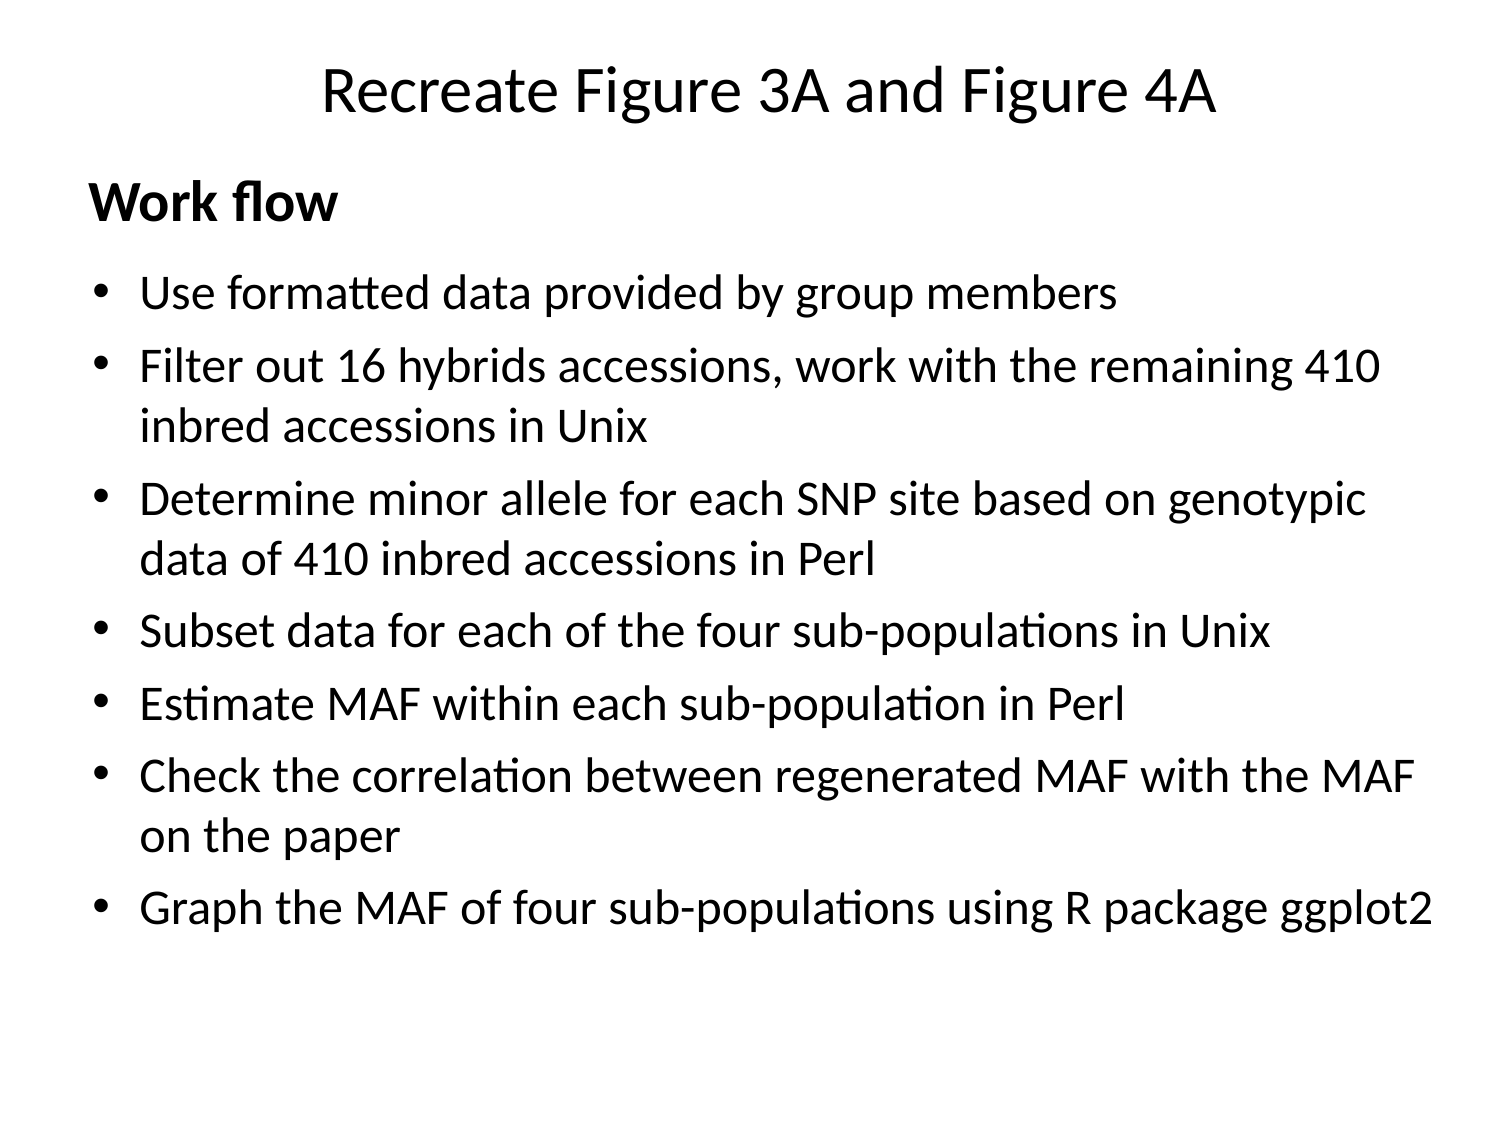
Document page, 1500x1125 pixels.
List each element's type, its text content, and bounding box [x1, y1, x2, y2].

text_box Recreate Figure 3A and Figure 4A [306, 38, 1288, 134]
text_box Work flow [73, 155, 360, 241]
text_box Use formatted data provided by group members Filter out 16 hybrids accessions, work with the remaining 410 inbred accessions in Unix Determine minor allele for each SNP site based on genotypic data of 410 inbred accessions in Perl Subset data for each of the four sub-populations in Unix Estimate MAF within each sub-population in Perl Check the correlation between regenerated MAF with the MAF on the paper Graph the MAF of four sub-populations using R package ggplot2 [77, 252, 1472, 943]
